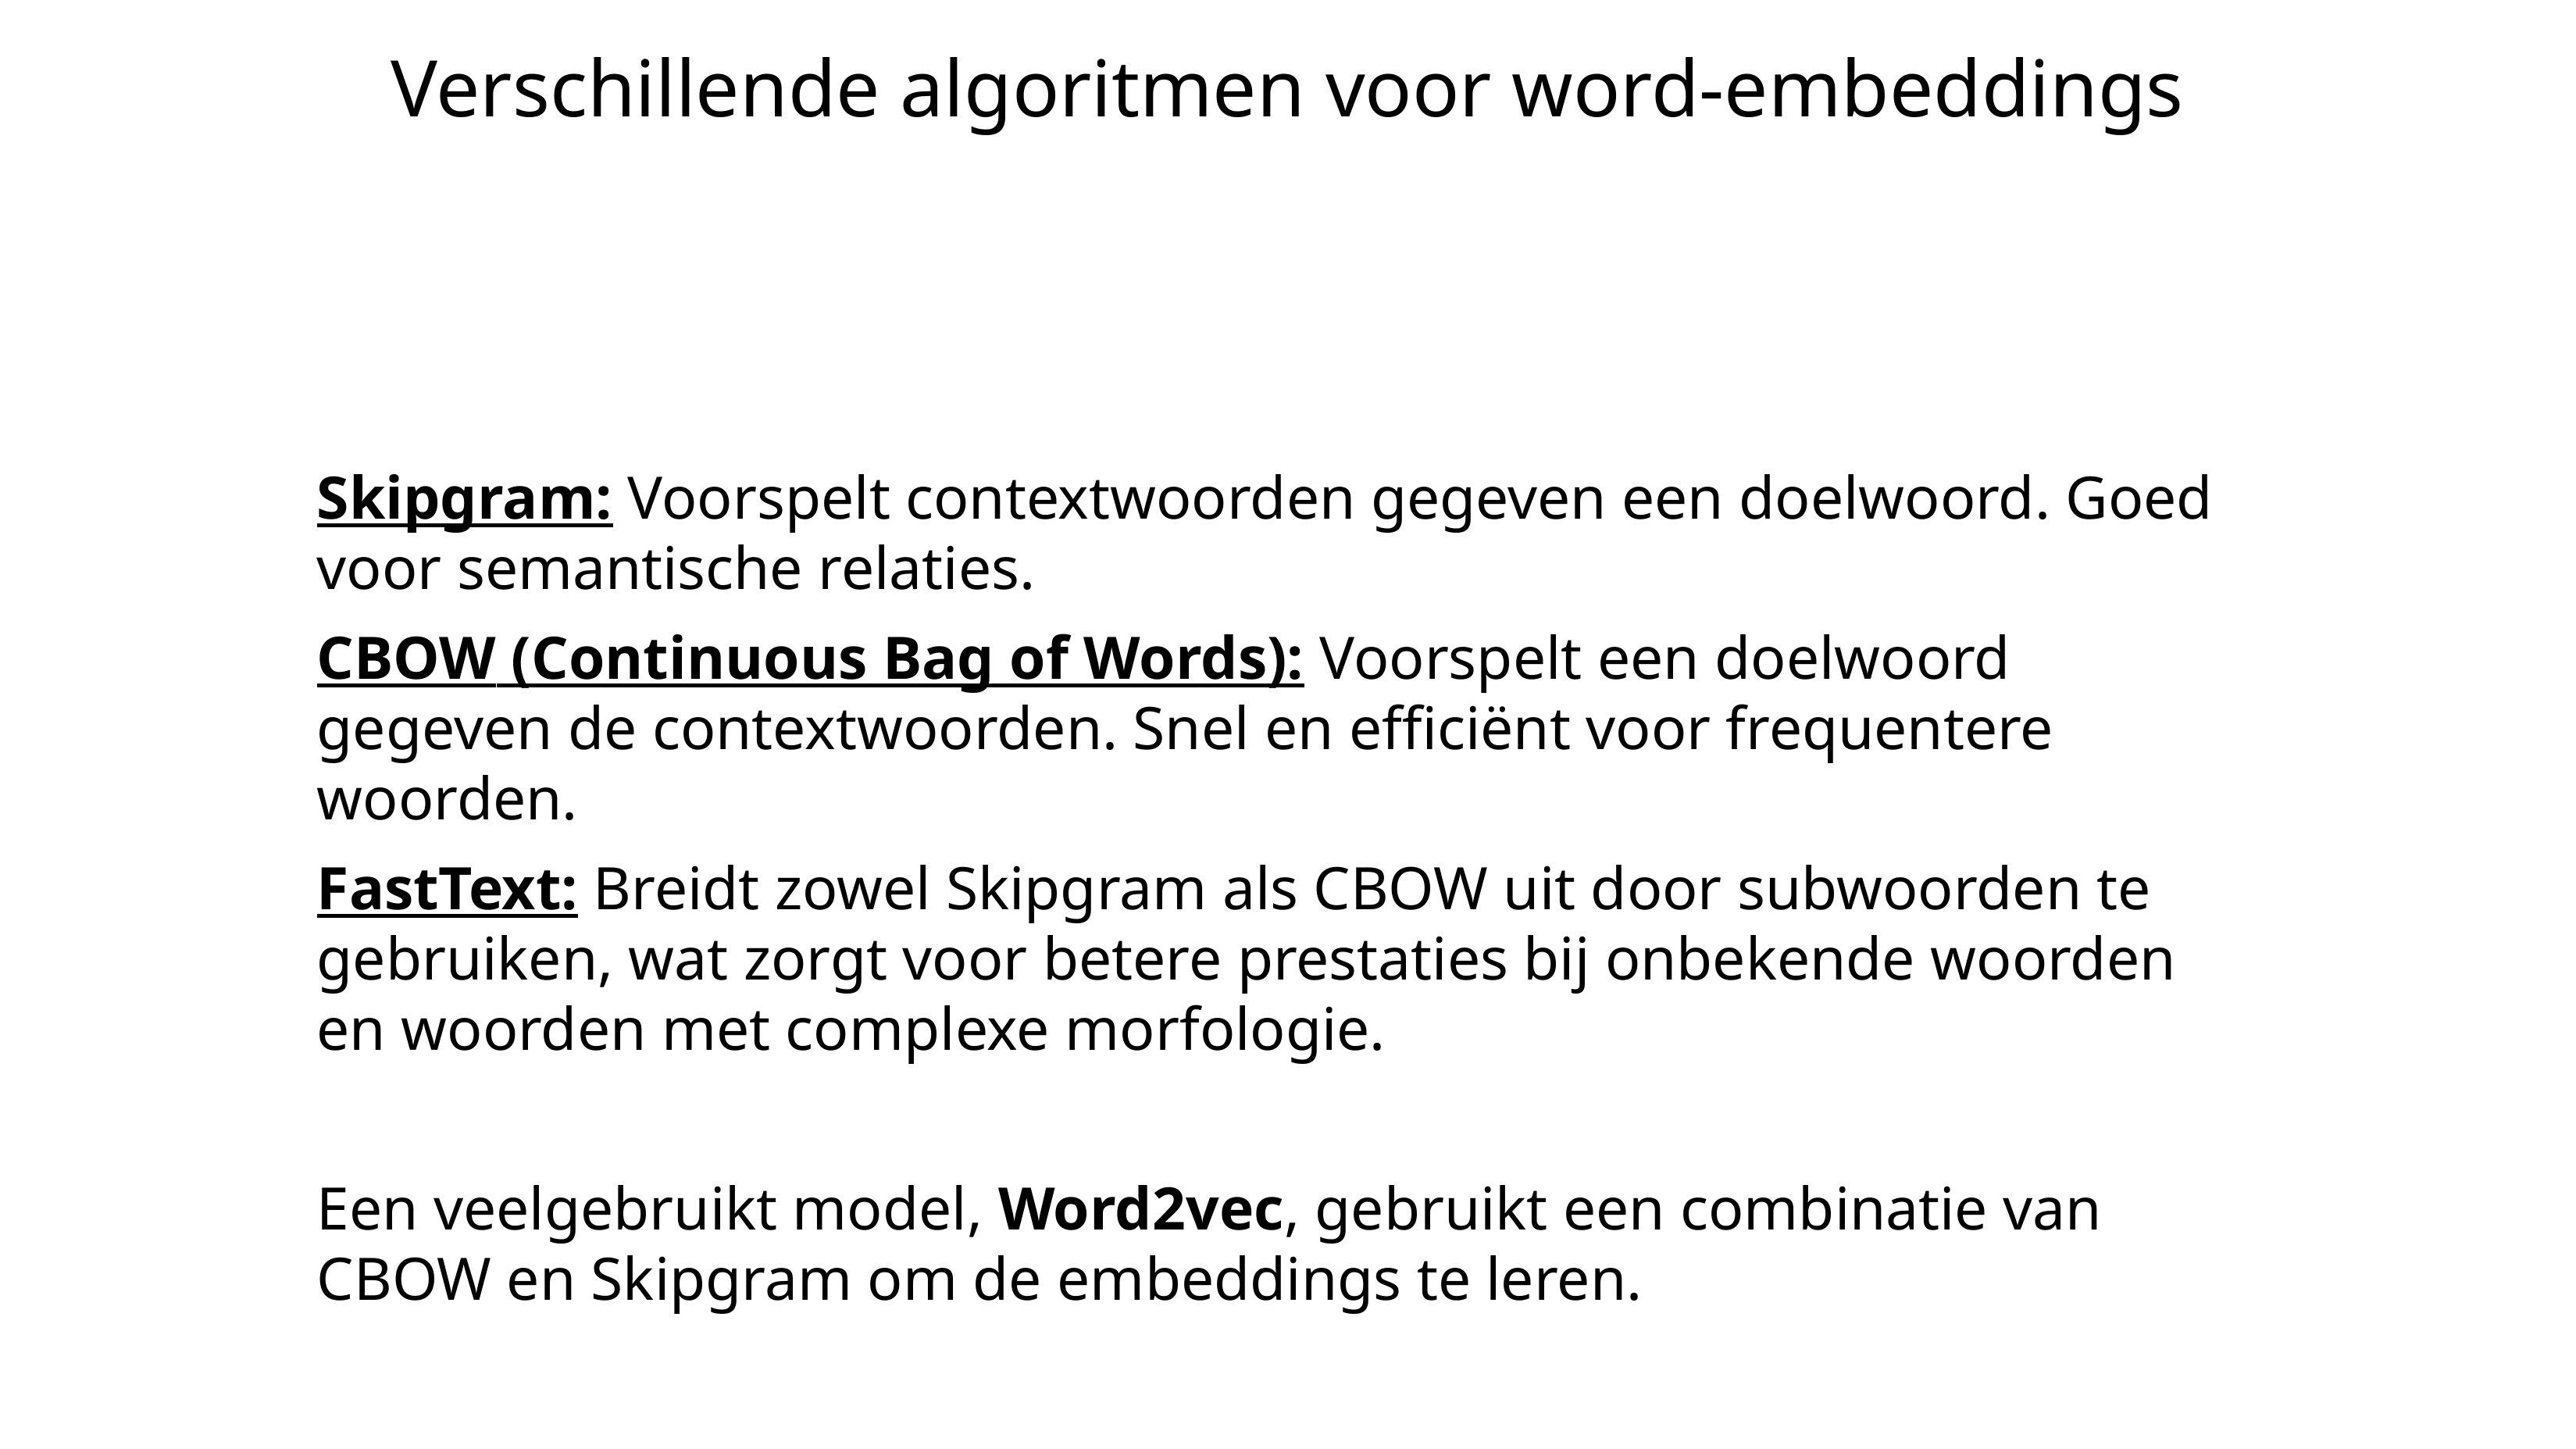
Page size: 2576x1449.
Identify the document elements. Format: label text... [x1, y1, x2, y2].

text_box Skipgram: Voorspelt contextwoorden gegeven een doelwoord. Goed voor semantische relaties. CBOW (Continuous Bag of Words): Voorspelt een doelwoord gegeven de contextwoorden. Snel en efficiënt voor frequentere woorden. FastText: Breidt zowel Skipgram als CBOW uit door subwoorden te gebruiken, wat zorgt voor betere prestaties bij onbekende woorden en woorden met complexe morfologie. Een veelgebruikt model, Word2vec, gebruikt een combinatie van CBOW en Skipgram om de embeddings te leren. [311, 454, 2265, 1318]
text_box Verschillende algoritmen voor word-embeddings [385, 32, 2191, 138]
